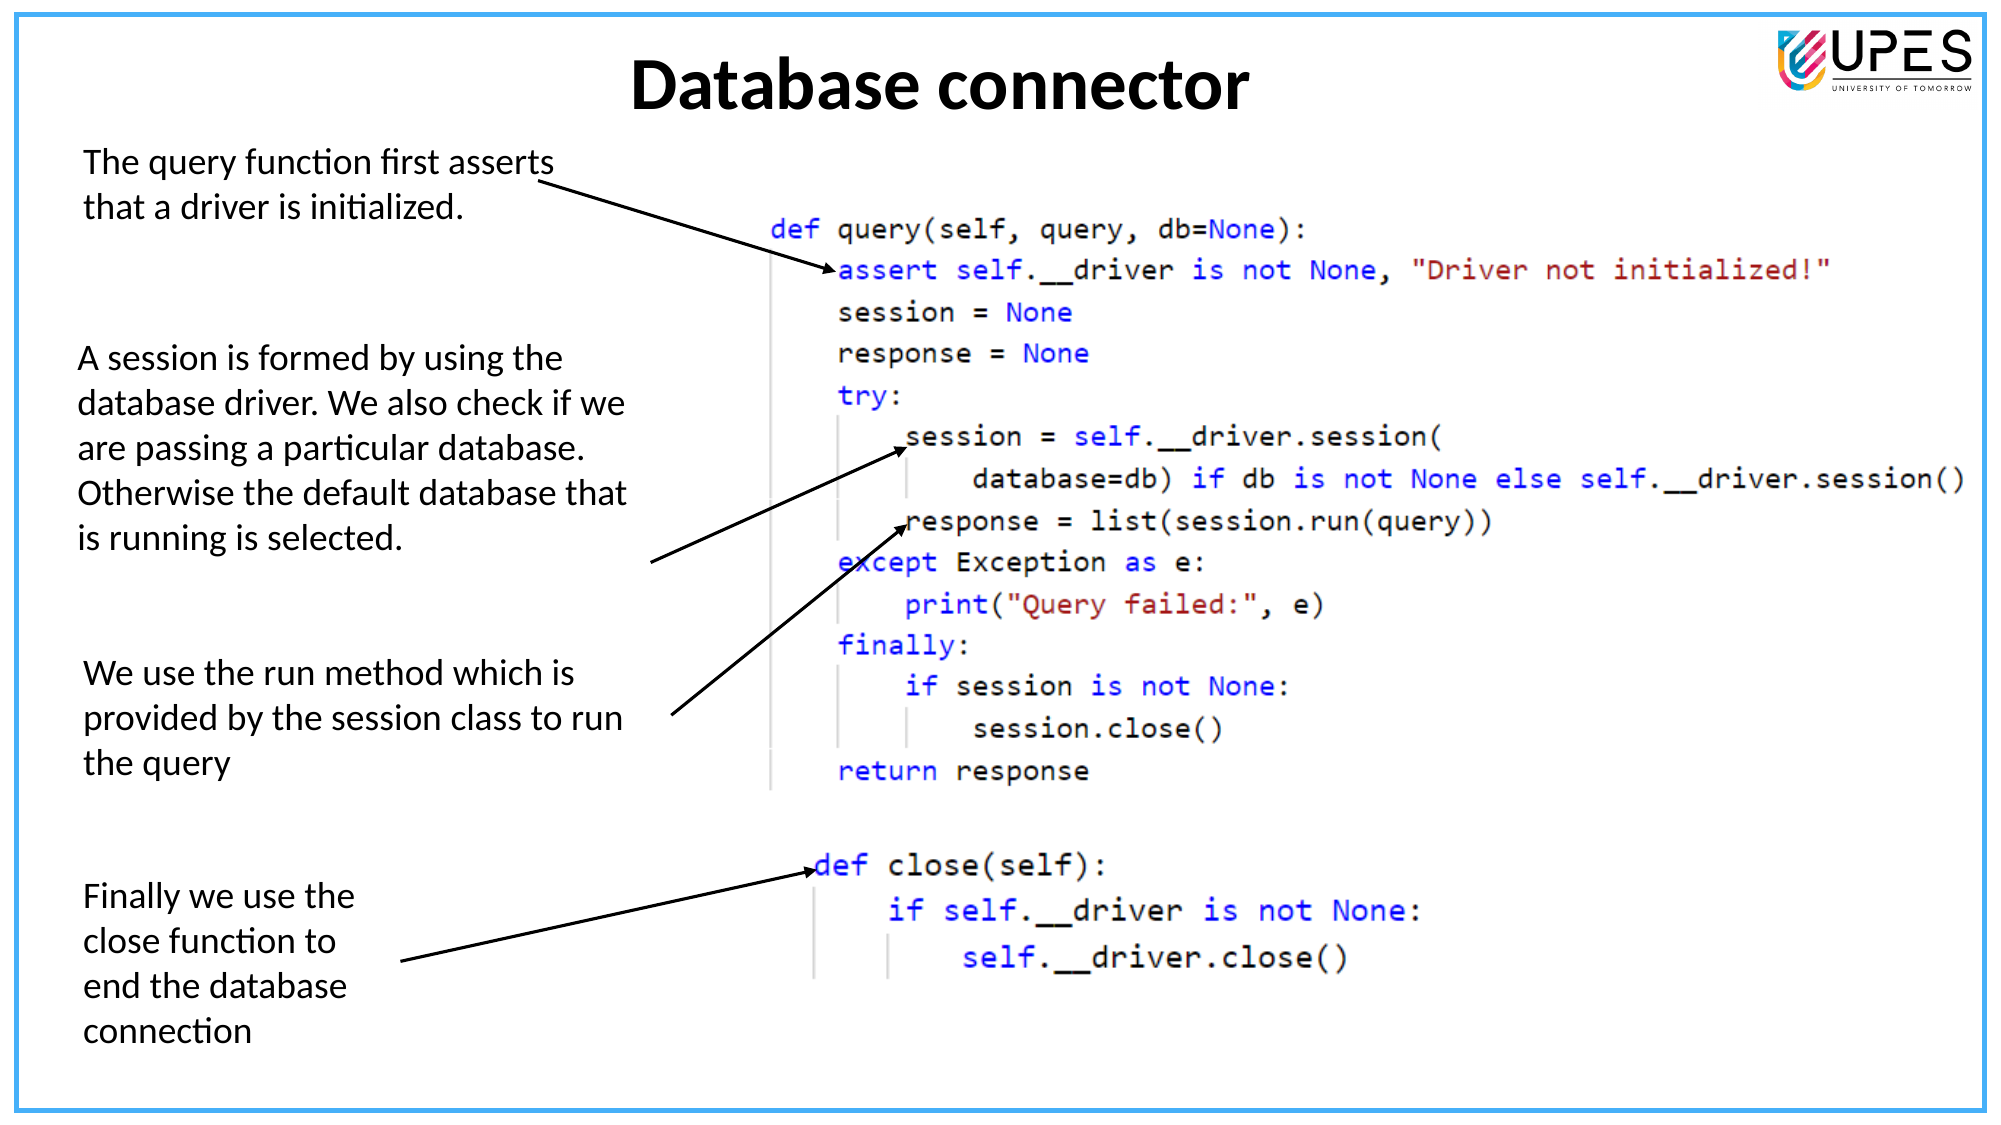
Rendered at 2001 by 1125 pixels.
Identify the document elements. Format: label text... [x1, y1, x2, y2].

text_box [400, 869, 818, 963]
text_box Finally we use the close function to end the database connection [68, 863, 401, 1059]
text_box Database connector [465, 26, 1466, 132]
picture [755, 205, 1973, 792]
picture [800, 837, 1447, 1010]
text_box The query function first asserts that a driver is initialized. [68, 129, 576, 234]
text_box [671, 524, 908, 717]
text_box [538, 180, 836, 272]
text_box A session is formed by using the database driver. We also check if we are passing a particular database. Otherwise the default database that is running is selected. [62, 325, 666, 566]
picture [1758, 20, 1978, 110]
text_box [650, 447, 908, 563]
text_box We use the run method which is provided by the session class to run the query [68, 640, 672, 791]
